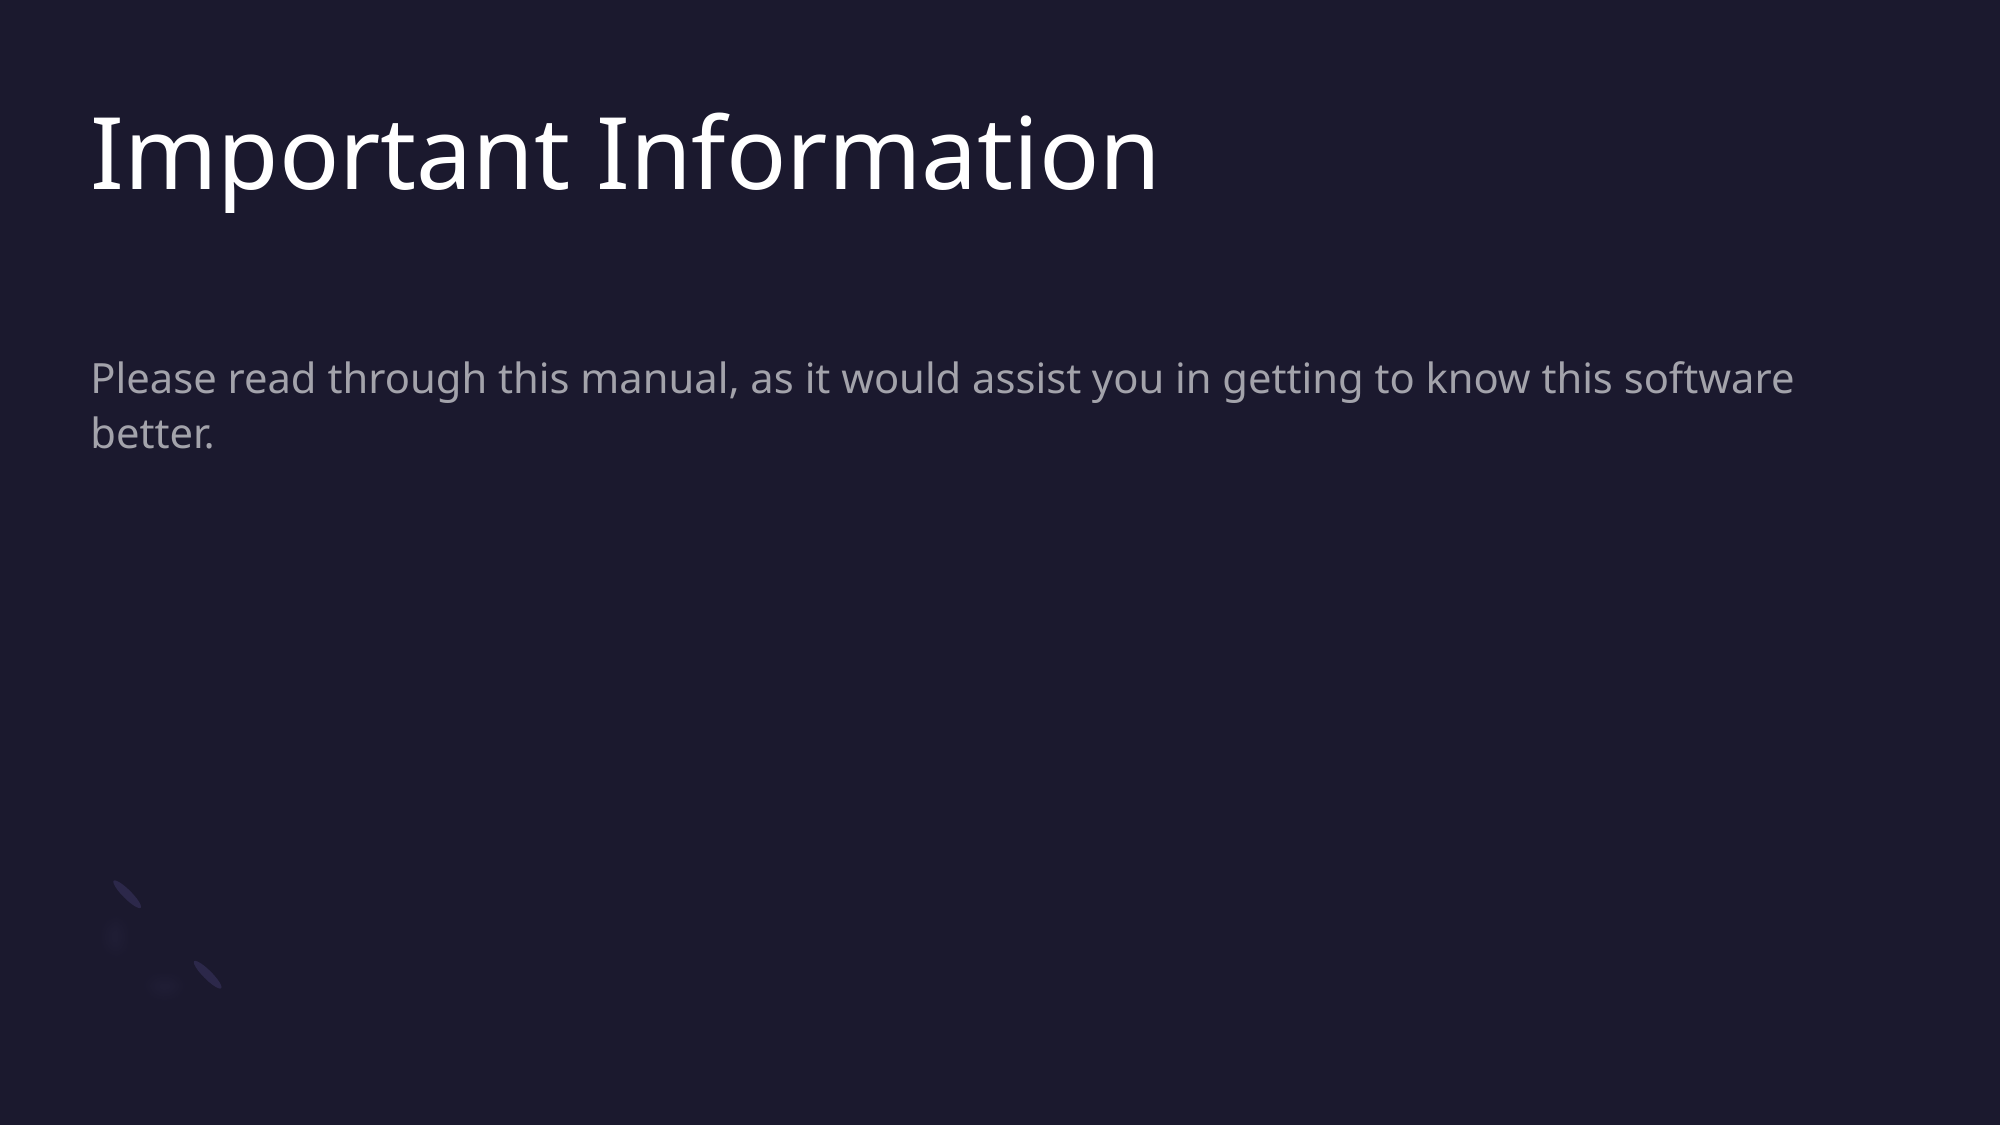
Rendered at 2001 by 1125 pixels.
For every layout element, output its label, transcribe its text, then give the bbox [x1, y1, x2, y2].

list Please read through this manual, as it would assist you in getting to know this software better. [90, 346, 1910, 1000]
title Important Information [90, 90, 1910, 309]
